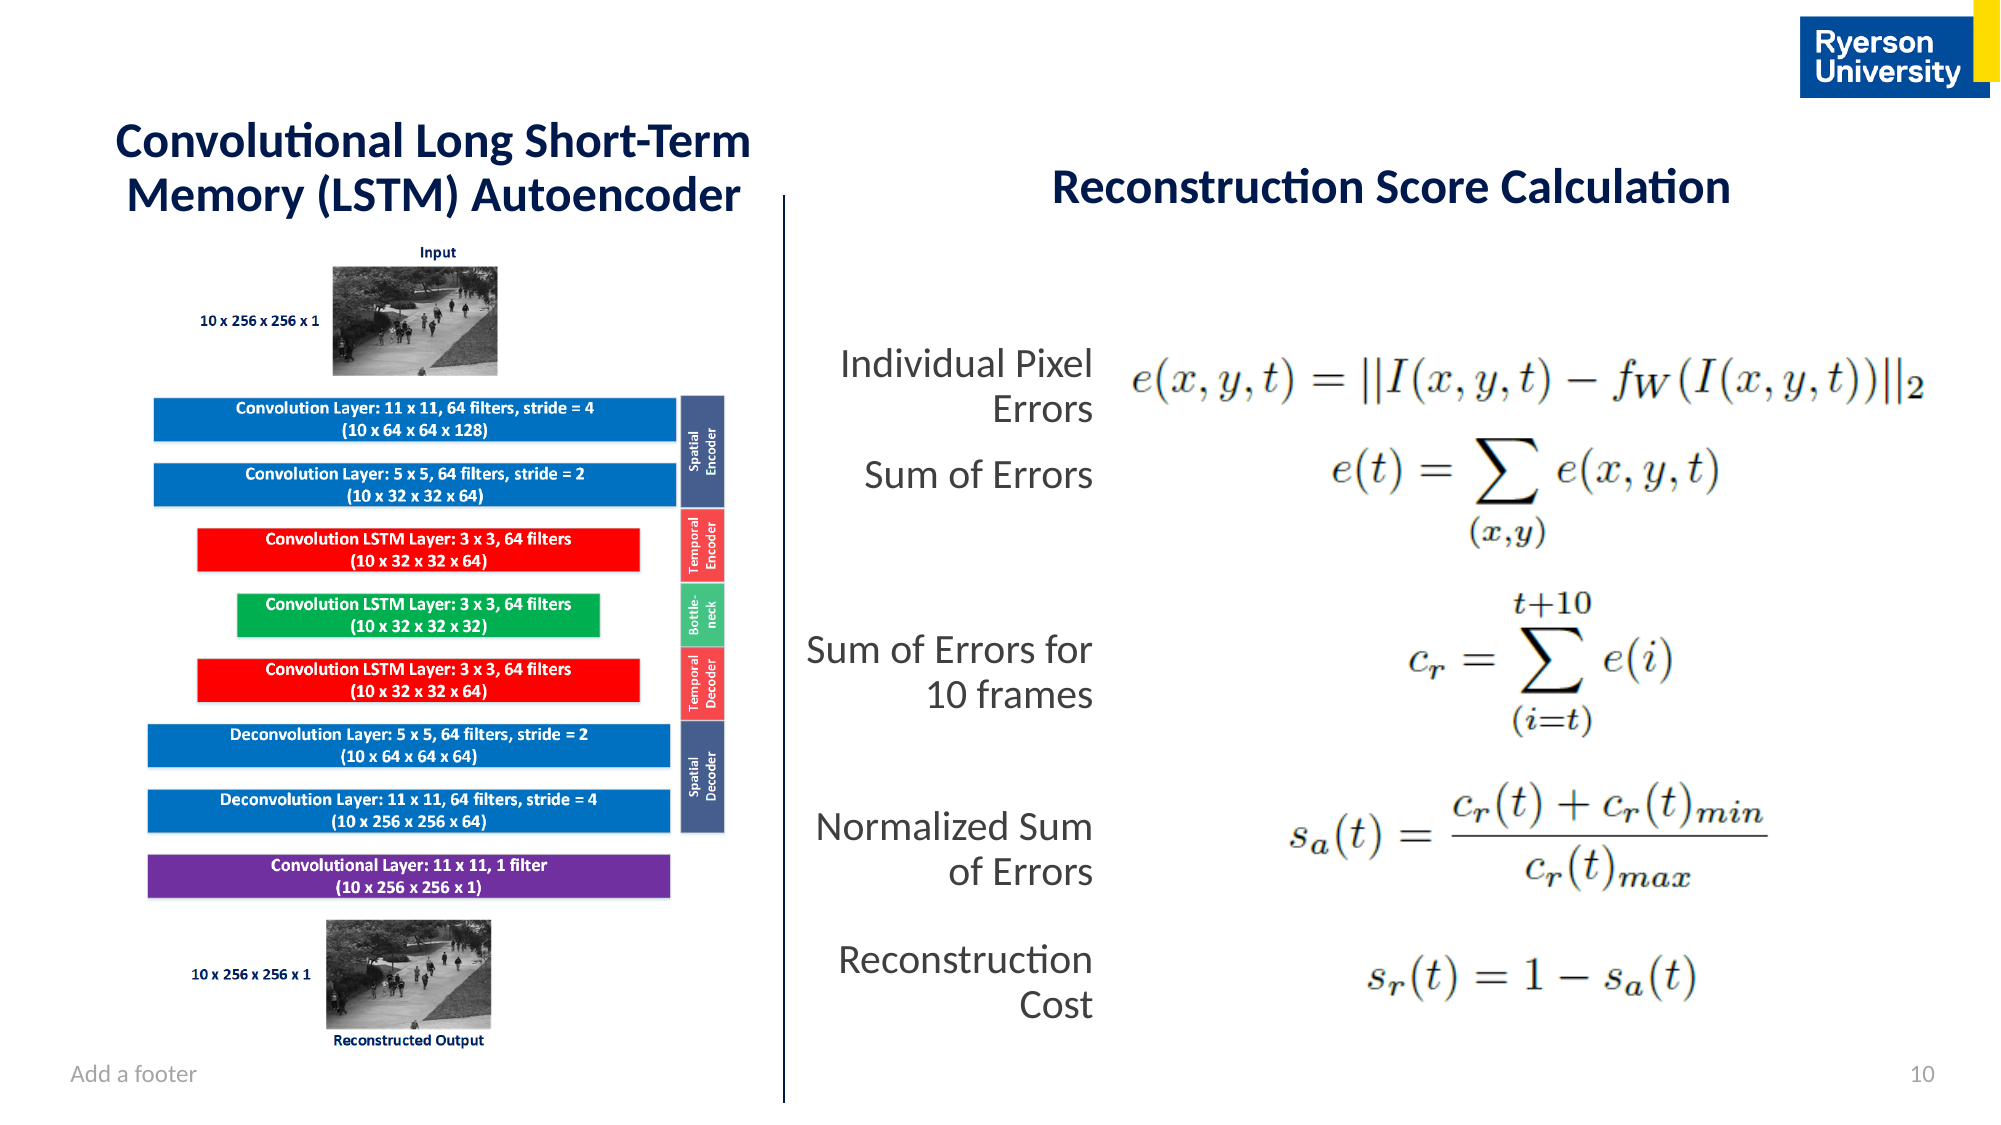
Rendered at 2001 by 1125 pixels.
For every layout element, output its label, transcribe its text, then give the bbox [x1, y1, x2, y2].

footer Add a footer [55, 1042, 731, 1103]
text_box Reconstruction Score Calculation [1018, 26, 1766, 215]
title Convolutional Long Short-Term Memory (LSTM) Autoencoder [60, 34, 808, 223]
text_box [1110, 334, 1947, 1043]
list Individual Pixel Errors Sum of Errors Sum of Errors for 10 frames Normalized Sum of Errors Reconstruction Cost [790, 334, 1109, 1060]
picture [144, 237, 728, 1058]
picture [1800, 0, 2000, 98]
slide_number 10 [1828, 1042, 1950, 1103]
